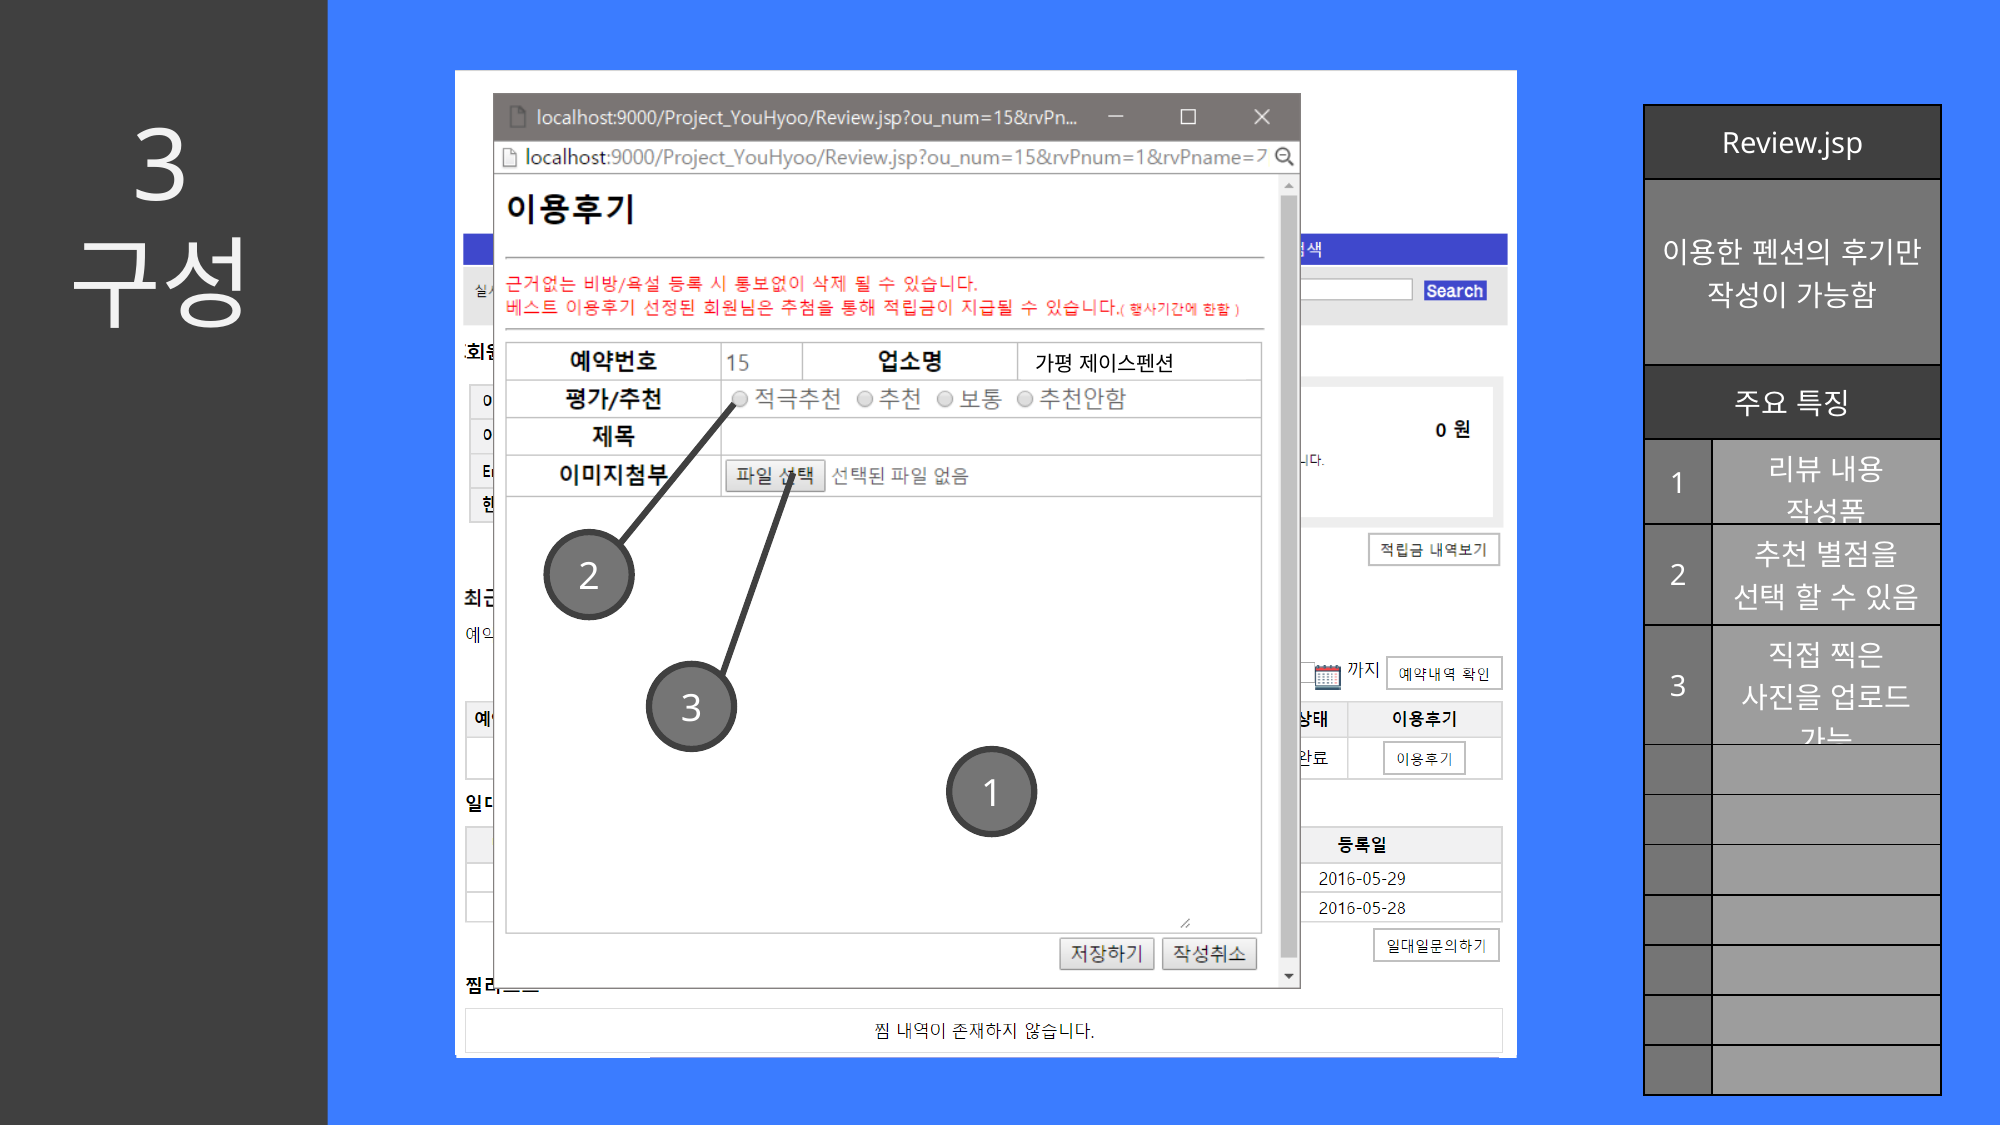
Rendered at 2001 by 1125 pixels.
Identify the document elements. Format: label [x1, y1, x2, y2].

table_cell [1713, 1046, 1940, 1094]
table_cell [1645, 795, 1711, 844]
table_cell [1645, 1046, 1711, 1094]
text_box [455, 70, 1517, 1058]
table_cell [1645, 996, 1711, 1044]
table_cell [1713, 745, 1940, 794]
table_cell [1713, 996, 1940, 1044]
table_cell [1713, 525, 1940, 624]
table_cell [1713, 440, 1940, 523]
table_cell [1645, 745, 1711, 794]
table_cell [1645, 366, 1940, 438]
table_cell [1645, 525, 1711, 624]
table_cell [1645, 626, 1711, 744]
table_cell [1645, 946, 1711, 994]
table_cell [1713, 795, 1940, 844]
table_cell [1645, 845, 1711, 894]
table_header [1645, 106, 1940, 178]
table_cell [1713, 845, 1940, 894]
text_box [0, 0, 329, 1125]
table_cell [1645, 896, 1711, 944]
table_cell [1713, 626, 1940, 744]
table_cell [1713, 896, 1940, 944]
table_cell [1713, 946, 1940, 994]
table_cell [1645, 180, 1940, 364]
table_cell [1645, 440, 1711, 523]
